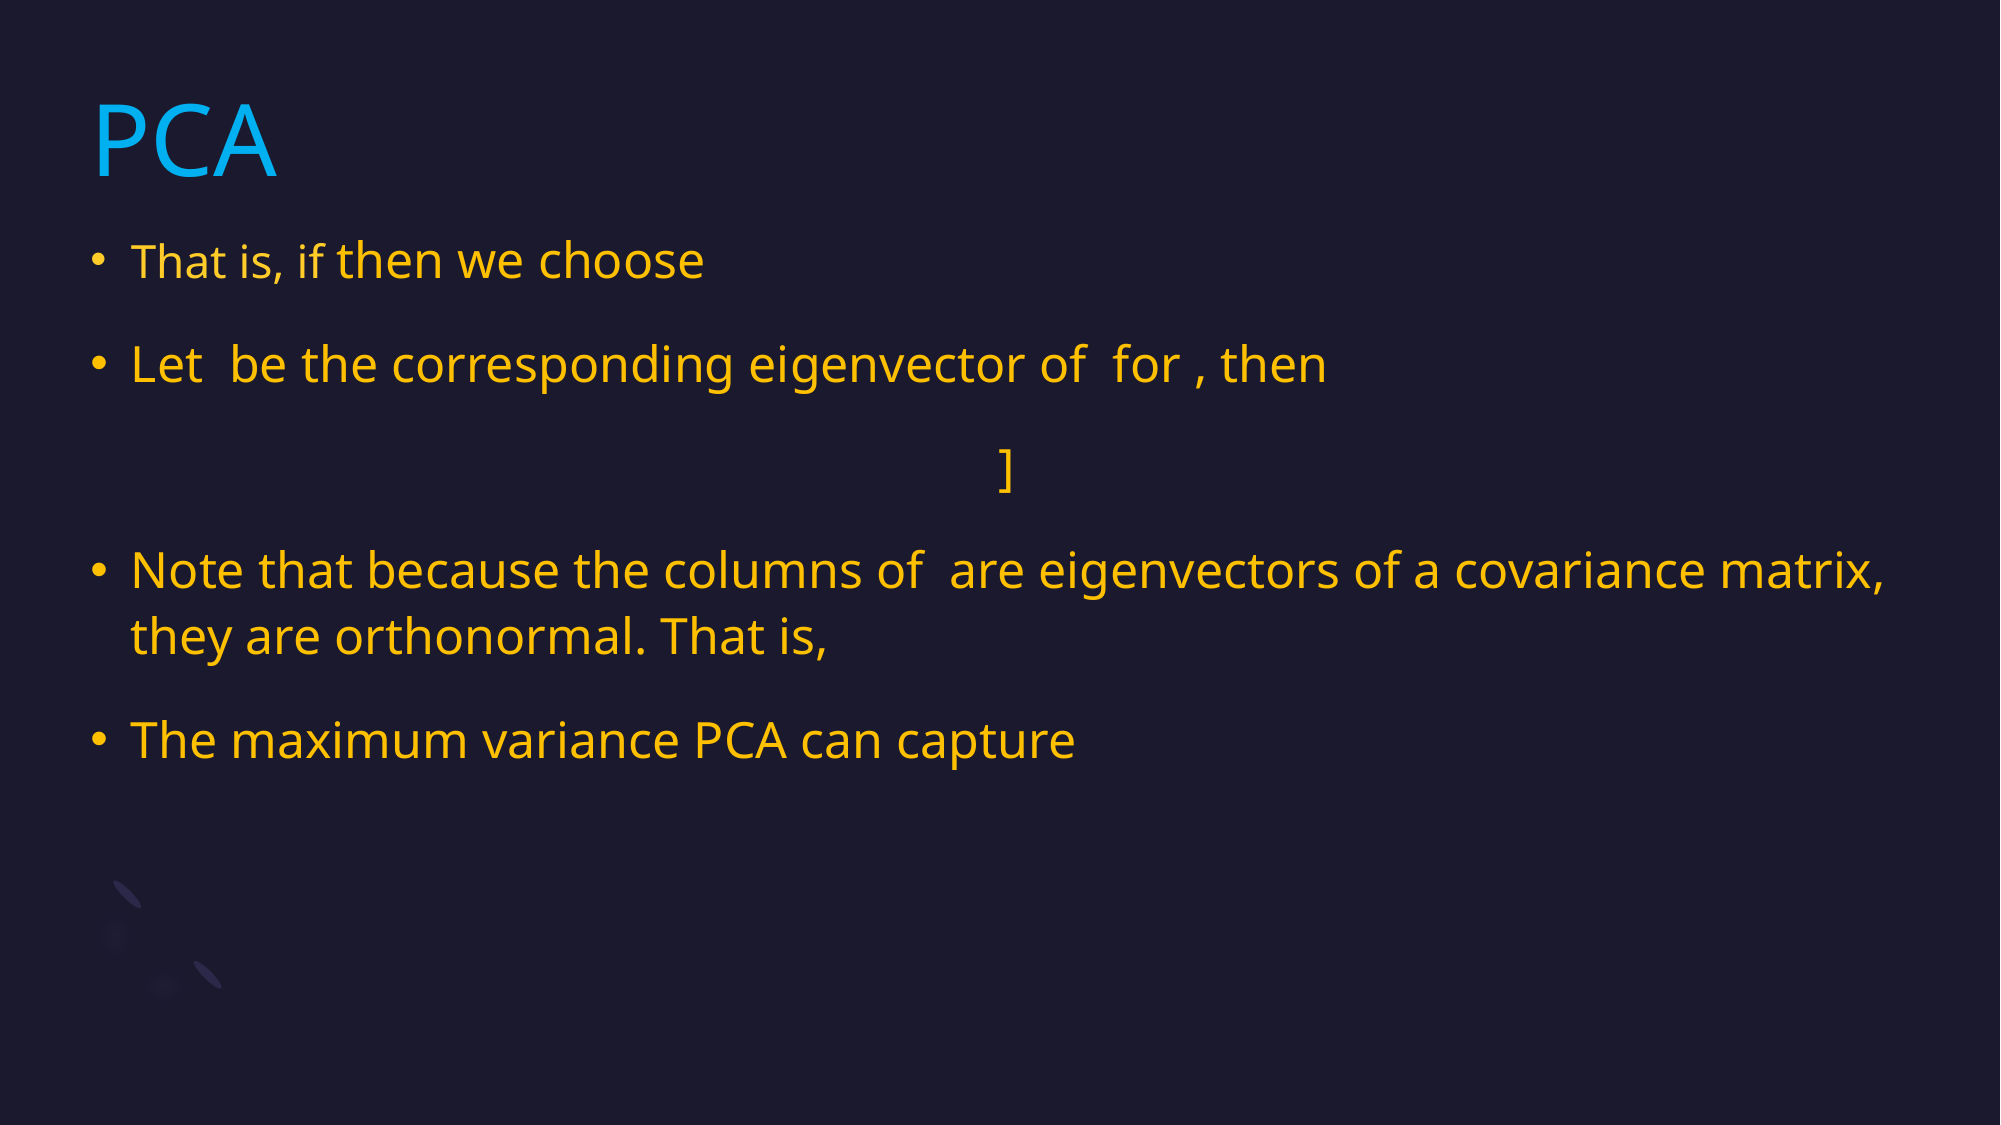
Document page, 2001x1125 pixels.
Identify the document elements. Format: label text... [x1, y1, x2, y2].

title PCA [90, 90, 1910, 309]
